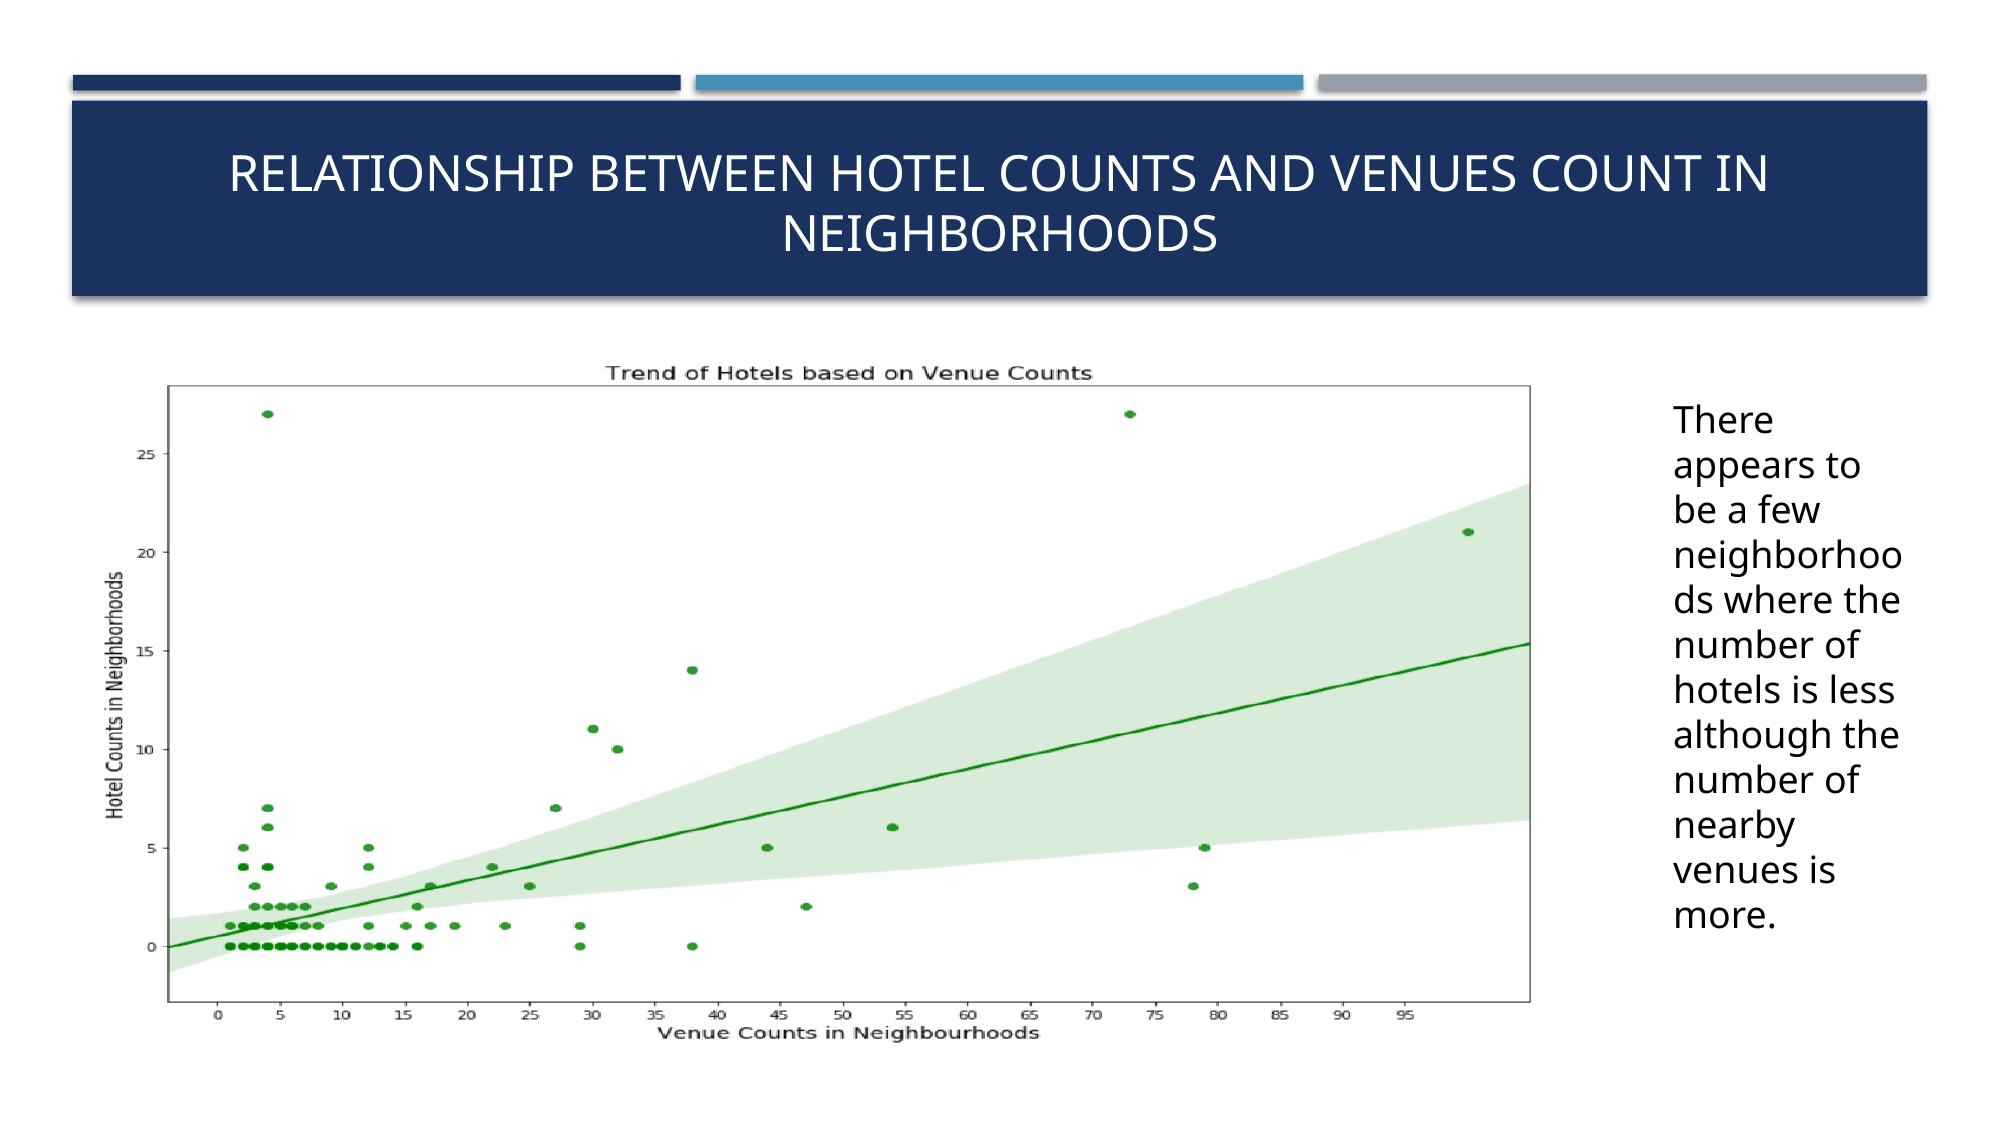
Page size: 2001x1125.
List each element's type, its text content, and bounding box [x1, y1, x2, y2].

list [82, 357, 1649, 1054]
text_box There appears to be a few neighborhoods where the number of hotels is less although the number of nearby venues is more. [1658, 388, 1930, 944]
title Relationship between Hotel Counts and Venues Count in Neighborhoods [95, 115, 1905, 270]
